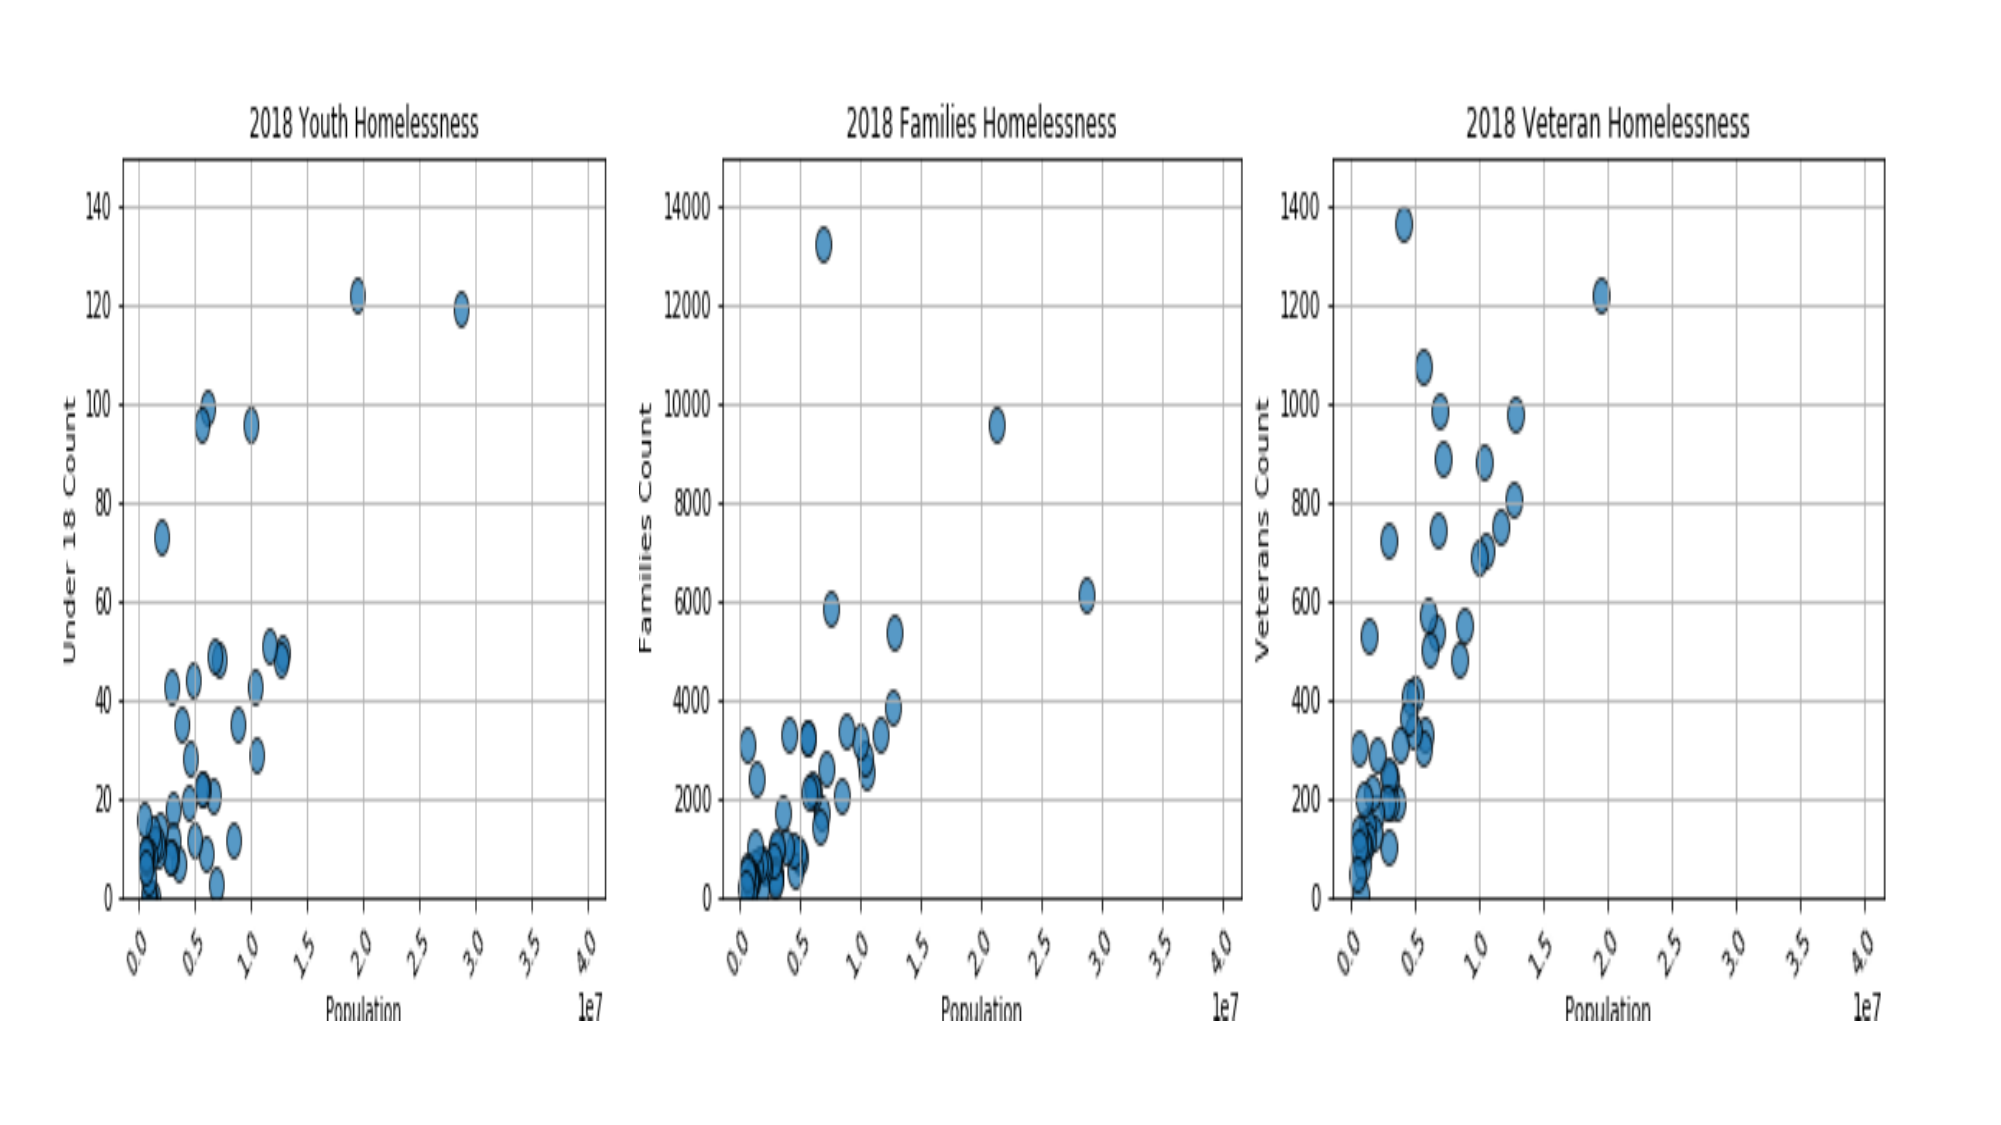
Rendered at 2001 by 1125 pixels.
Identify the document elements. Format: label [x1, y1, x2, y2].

picture [45, 39, 1955, 1021]
